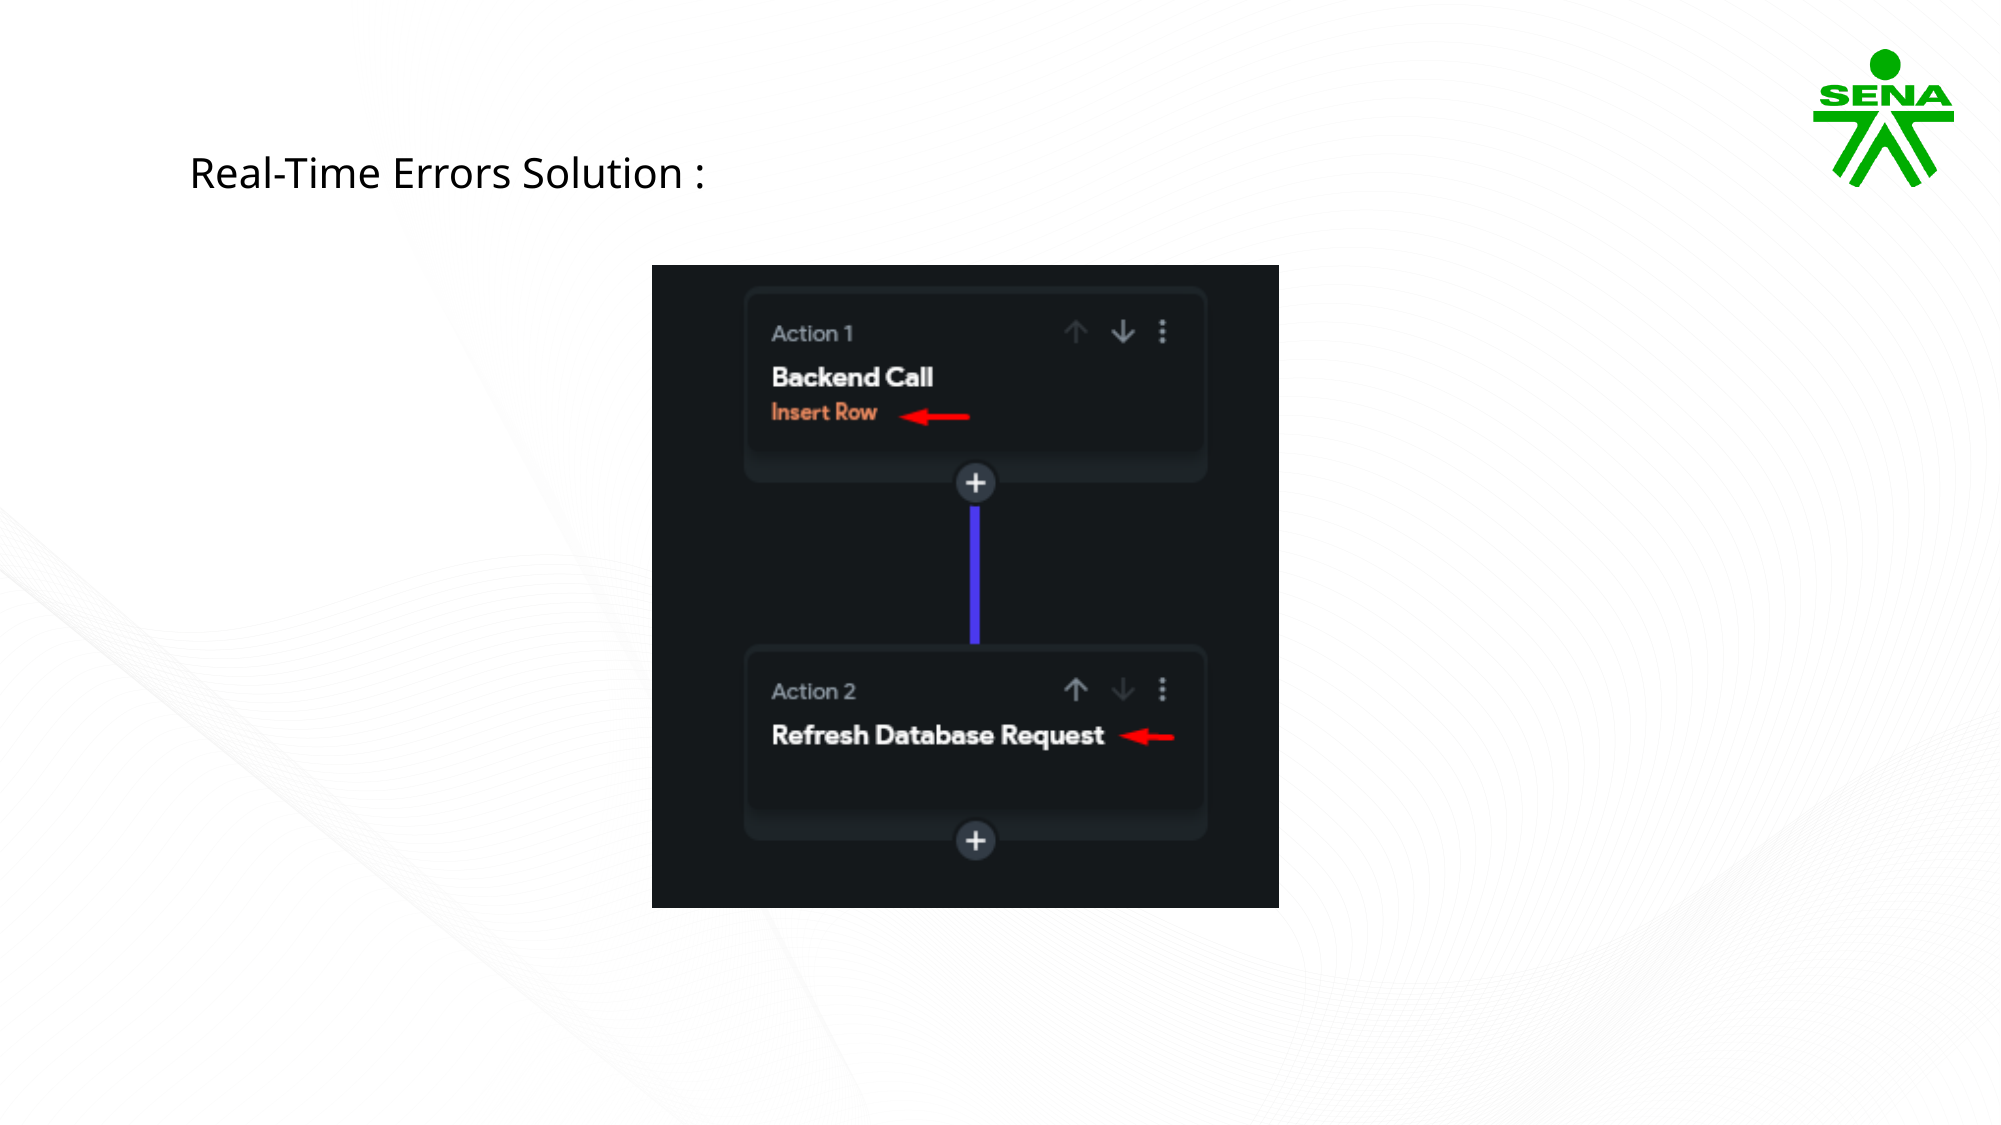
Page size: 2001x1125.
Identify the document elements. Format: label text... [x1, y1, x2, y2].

picture [0, 0, 2000, 1125]
text_box Real-Time Errors Solution : [131, 138, 1800, 204]
